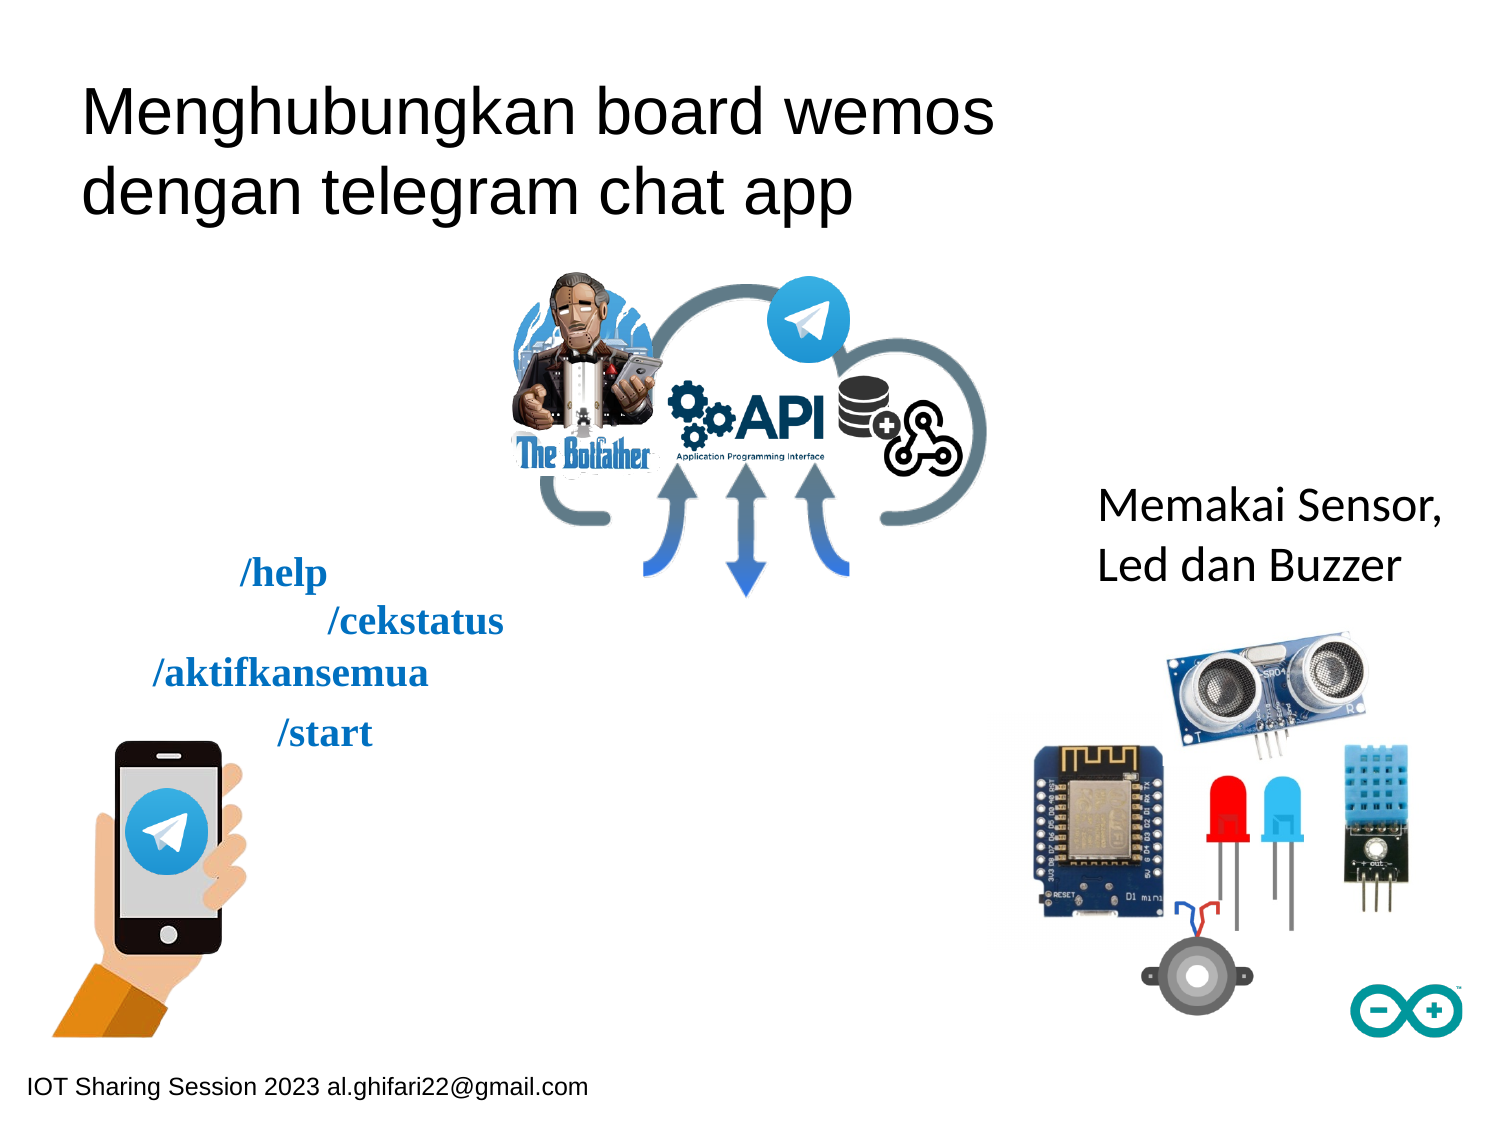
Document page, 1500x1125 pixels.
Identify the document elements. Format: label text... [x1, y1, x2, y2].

picture [1349, 983, 1463, 1038]
text_box Menghubungkan board wemos dengan telegram chat app [66, 60, 1012, 236]
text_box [473, 262, 988, 599]
text_box Memakai Sensor, Led dan Buzzer [1082, 463, 1488, 599]
text_box IOT Sharing Session 2023 al.ghifari22@gmail.com [11, 1062, 605, 1108]
text_box /help [225, 537, 344, 603]
text_box /start [262, 703, 389, 762]
picture [979, 624, 1466, 1019]
text_box /aktifkansemua [138, 637, 445, 703]
picture [0, 712, 335, 1071]
text_box /cekstatus [312, 584, 520, 650]
